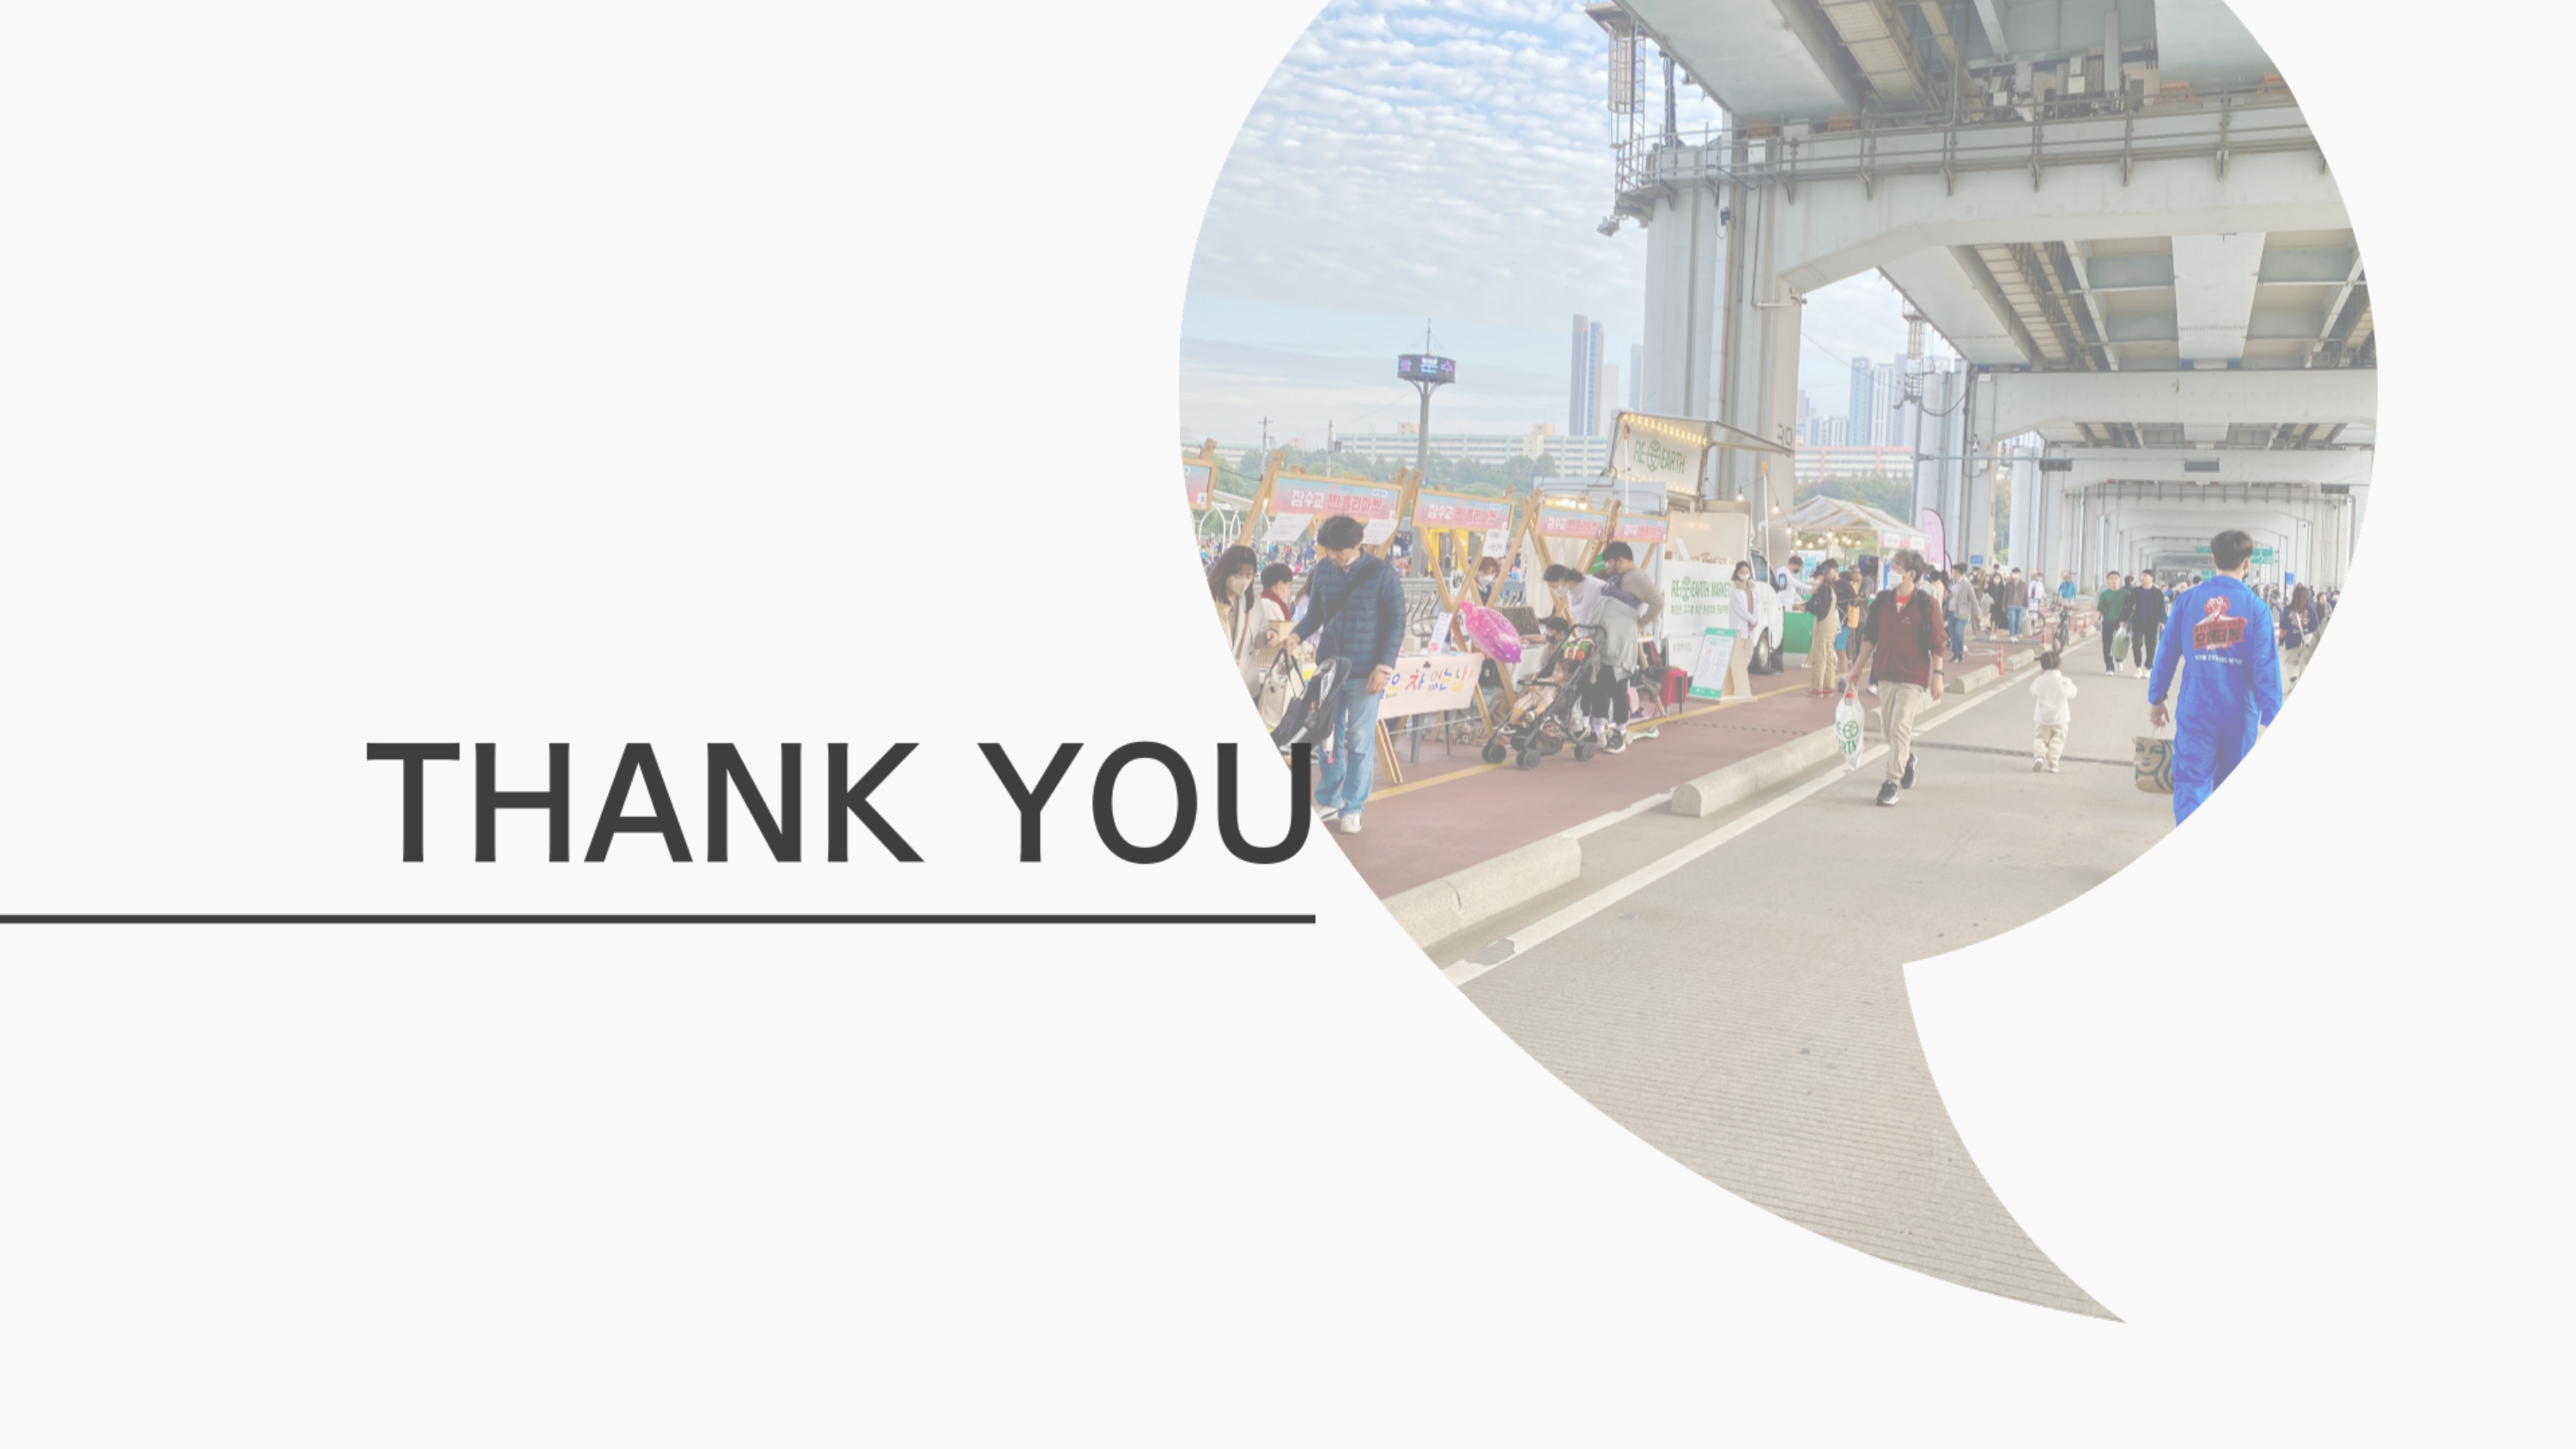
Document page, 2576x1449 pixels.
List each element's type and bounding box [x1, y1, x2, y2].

picture [311, 600, 1460, 1081]
text_box [1178, 0, 2378, 1324]
text_box [0, 902, 1315, 937]
